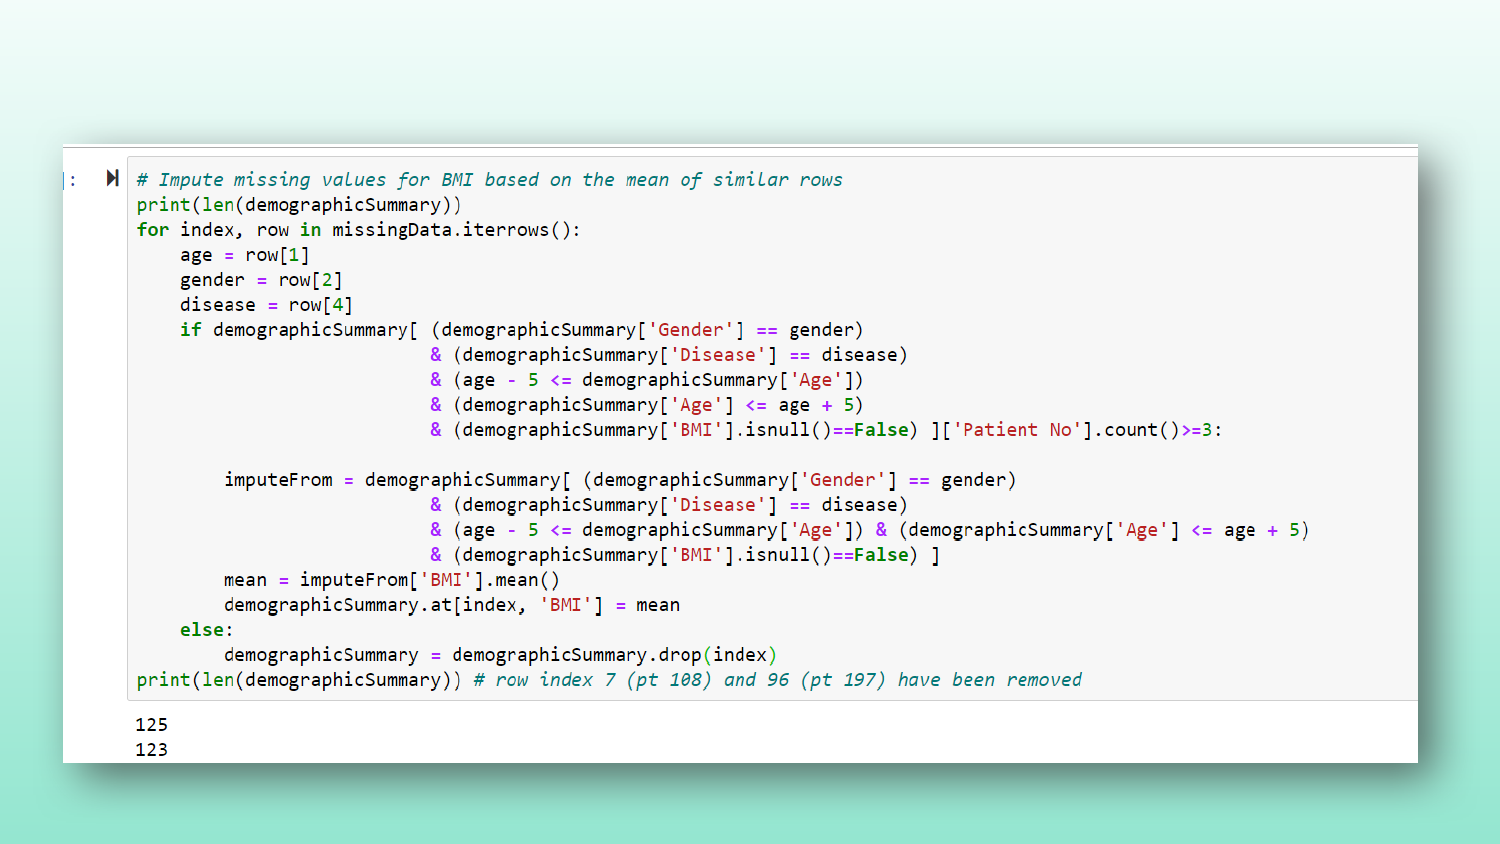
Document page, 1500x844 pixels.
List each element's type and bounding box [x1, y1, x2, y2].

picture [63, 144, 1418, 763]
